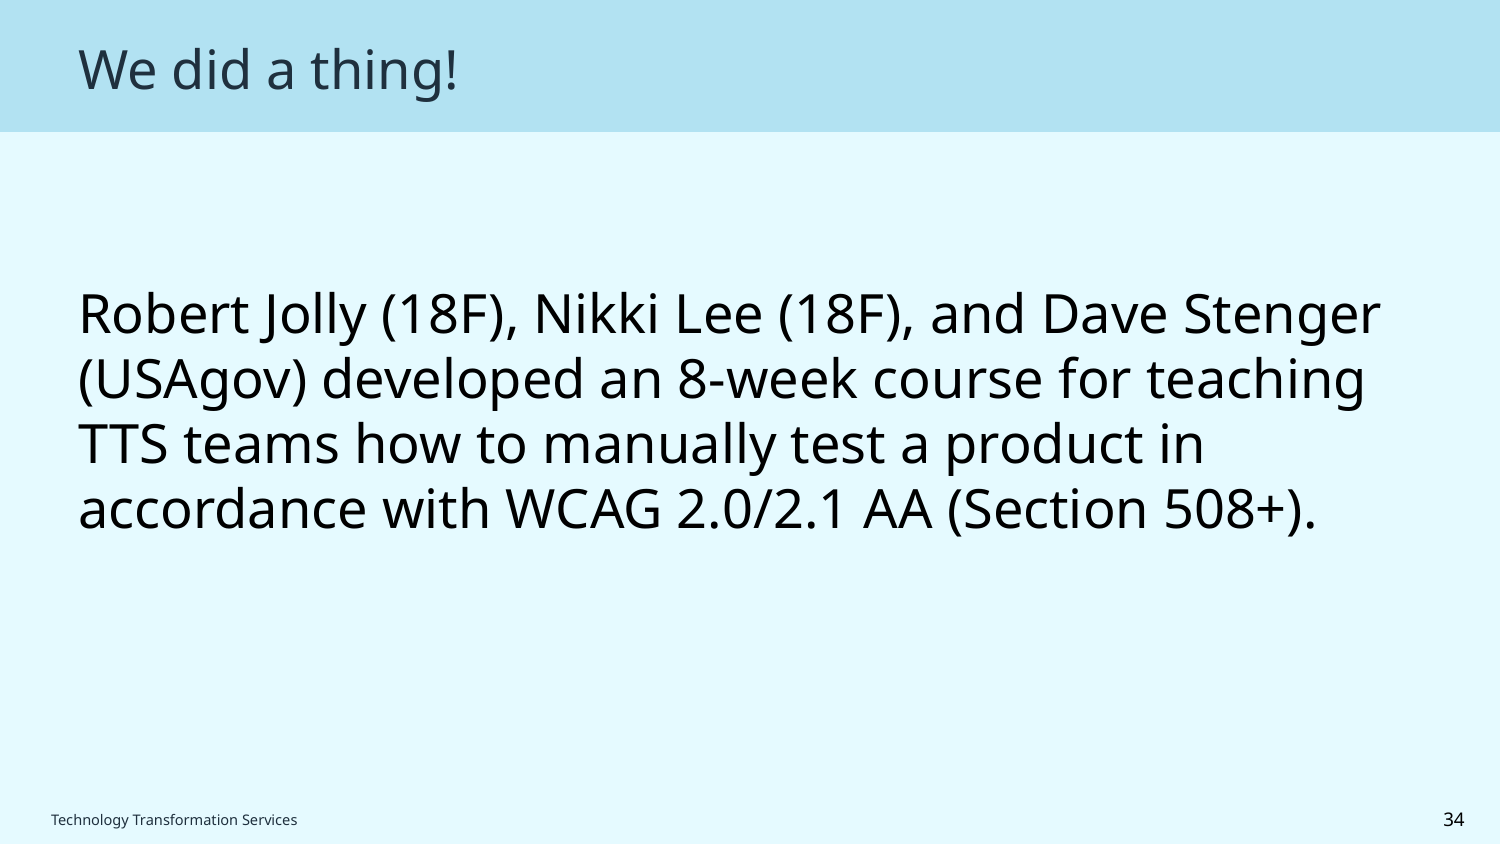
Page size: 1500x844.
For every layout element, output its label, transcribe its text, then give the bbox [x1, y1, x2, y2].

slide_number 34 [1389, 800, 1480, 840]
list Robert Jolly (18F), Nikki Lee (18F), and Dave Stenger (USAgov) developed an 8-week course for teaching TTS teams how to manually test a product in accordance with WCAG 2.0/2.1 AA (Section 508+). [78, 199, 1426, 750]
title We did a thing! [78, 19, 1389, 132]
